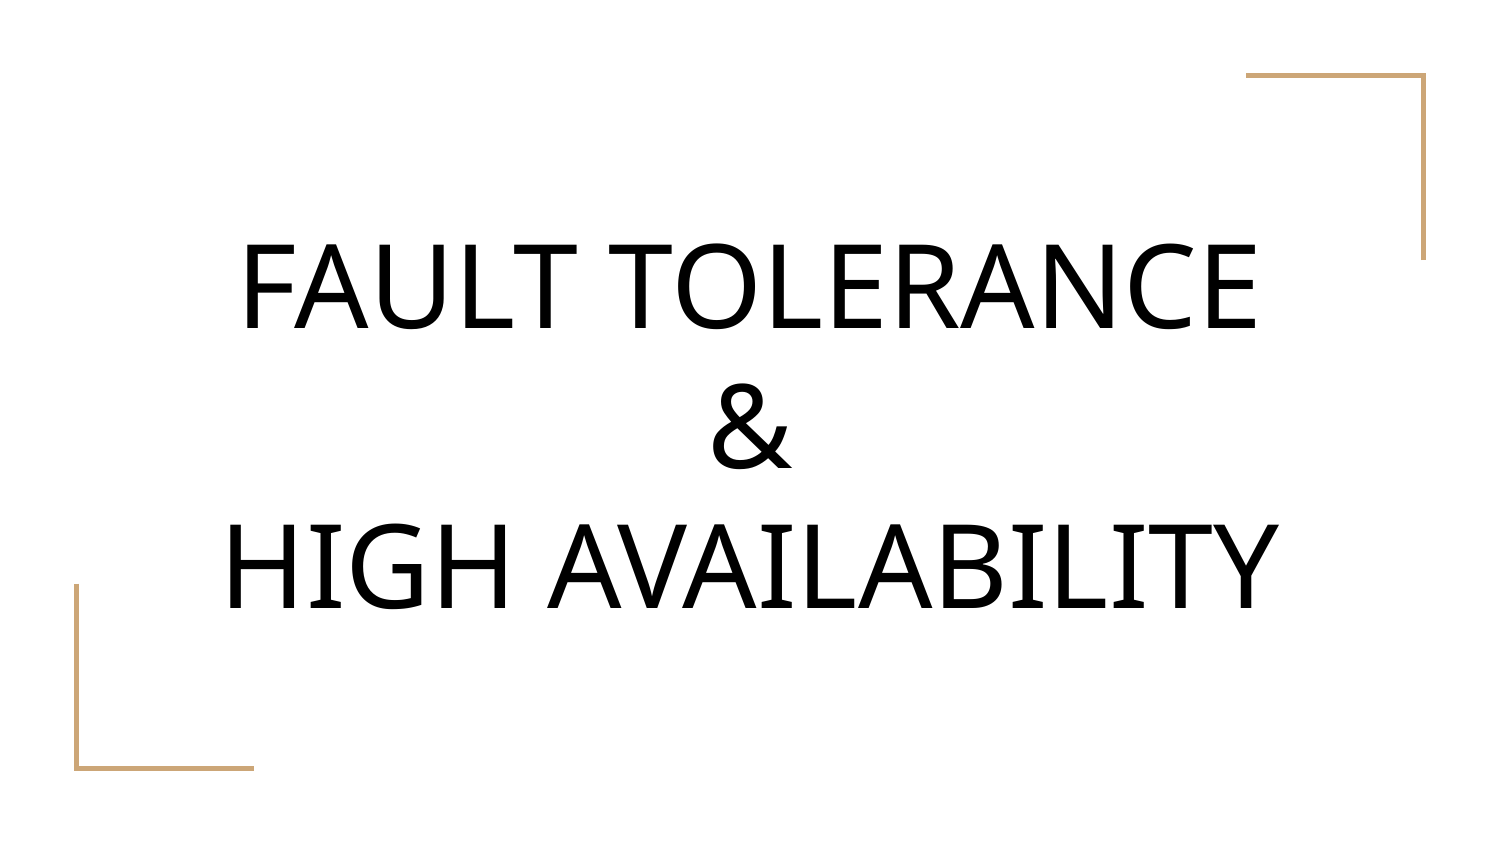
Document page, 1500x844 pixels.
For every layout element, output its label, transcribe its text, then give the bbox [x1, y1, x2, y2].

title FAULT TOLERANCE & HIGH AVAILABILITY [126, 296, 1374, 548]
